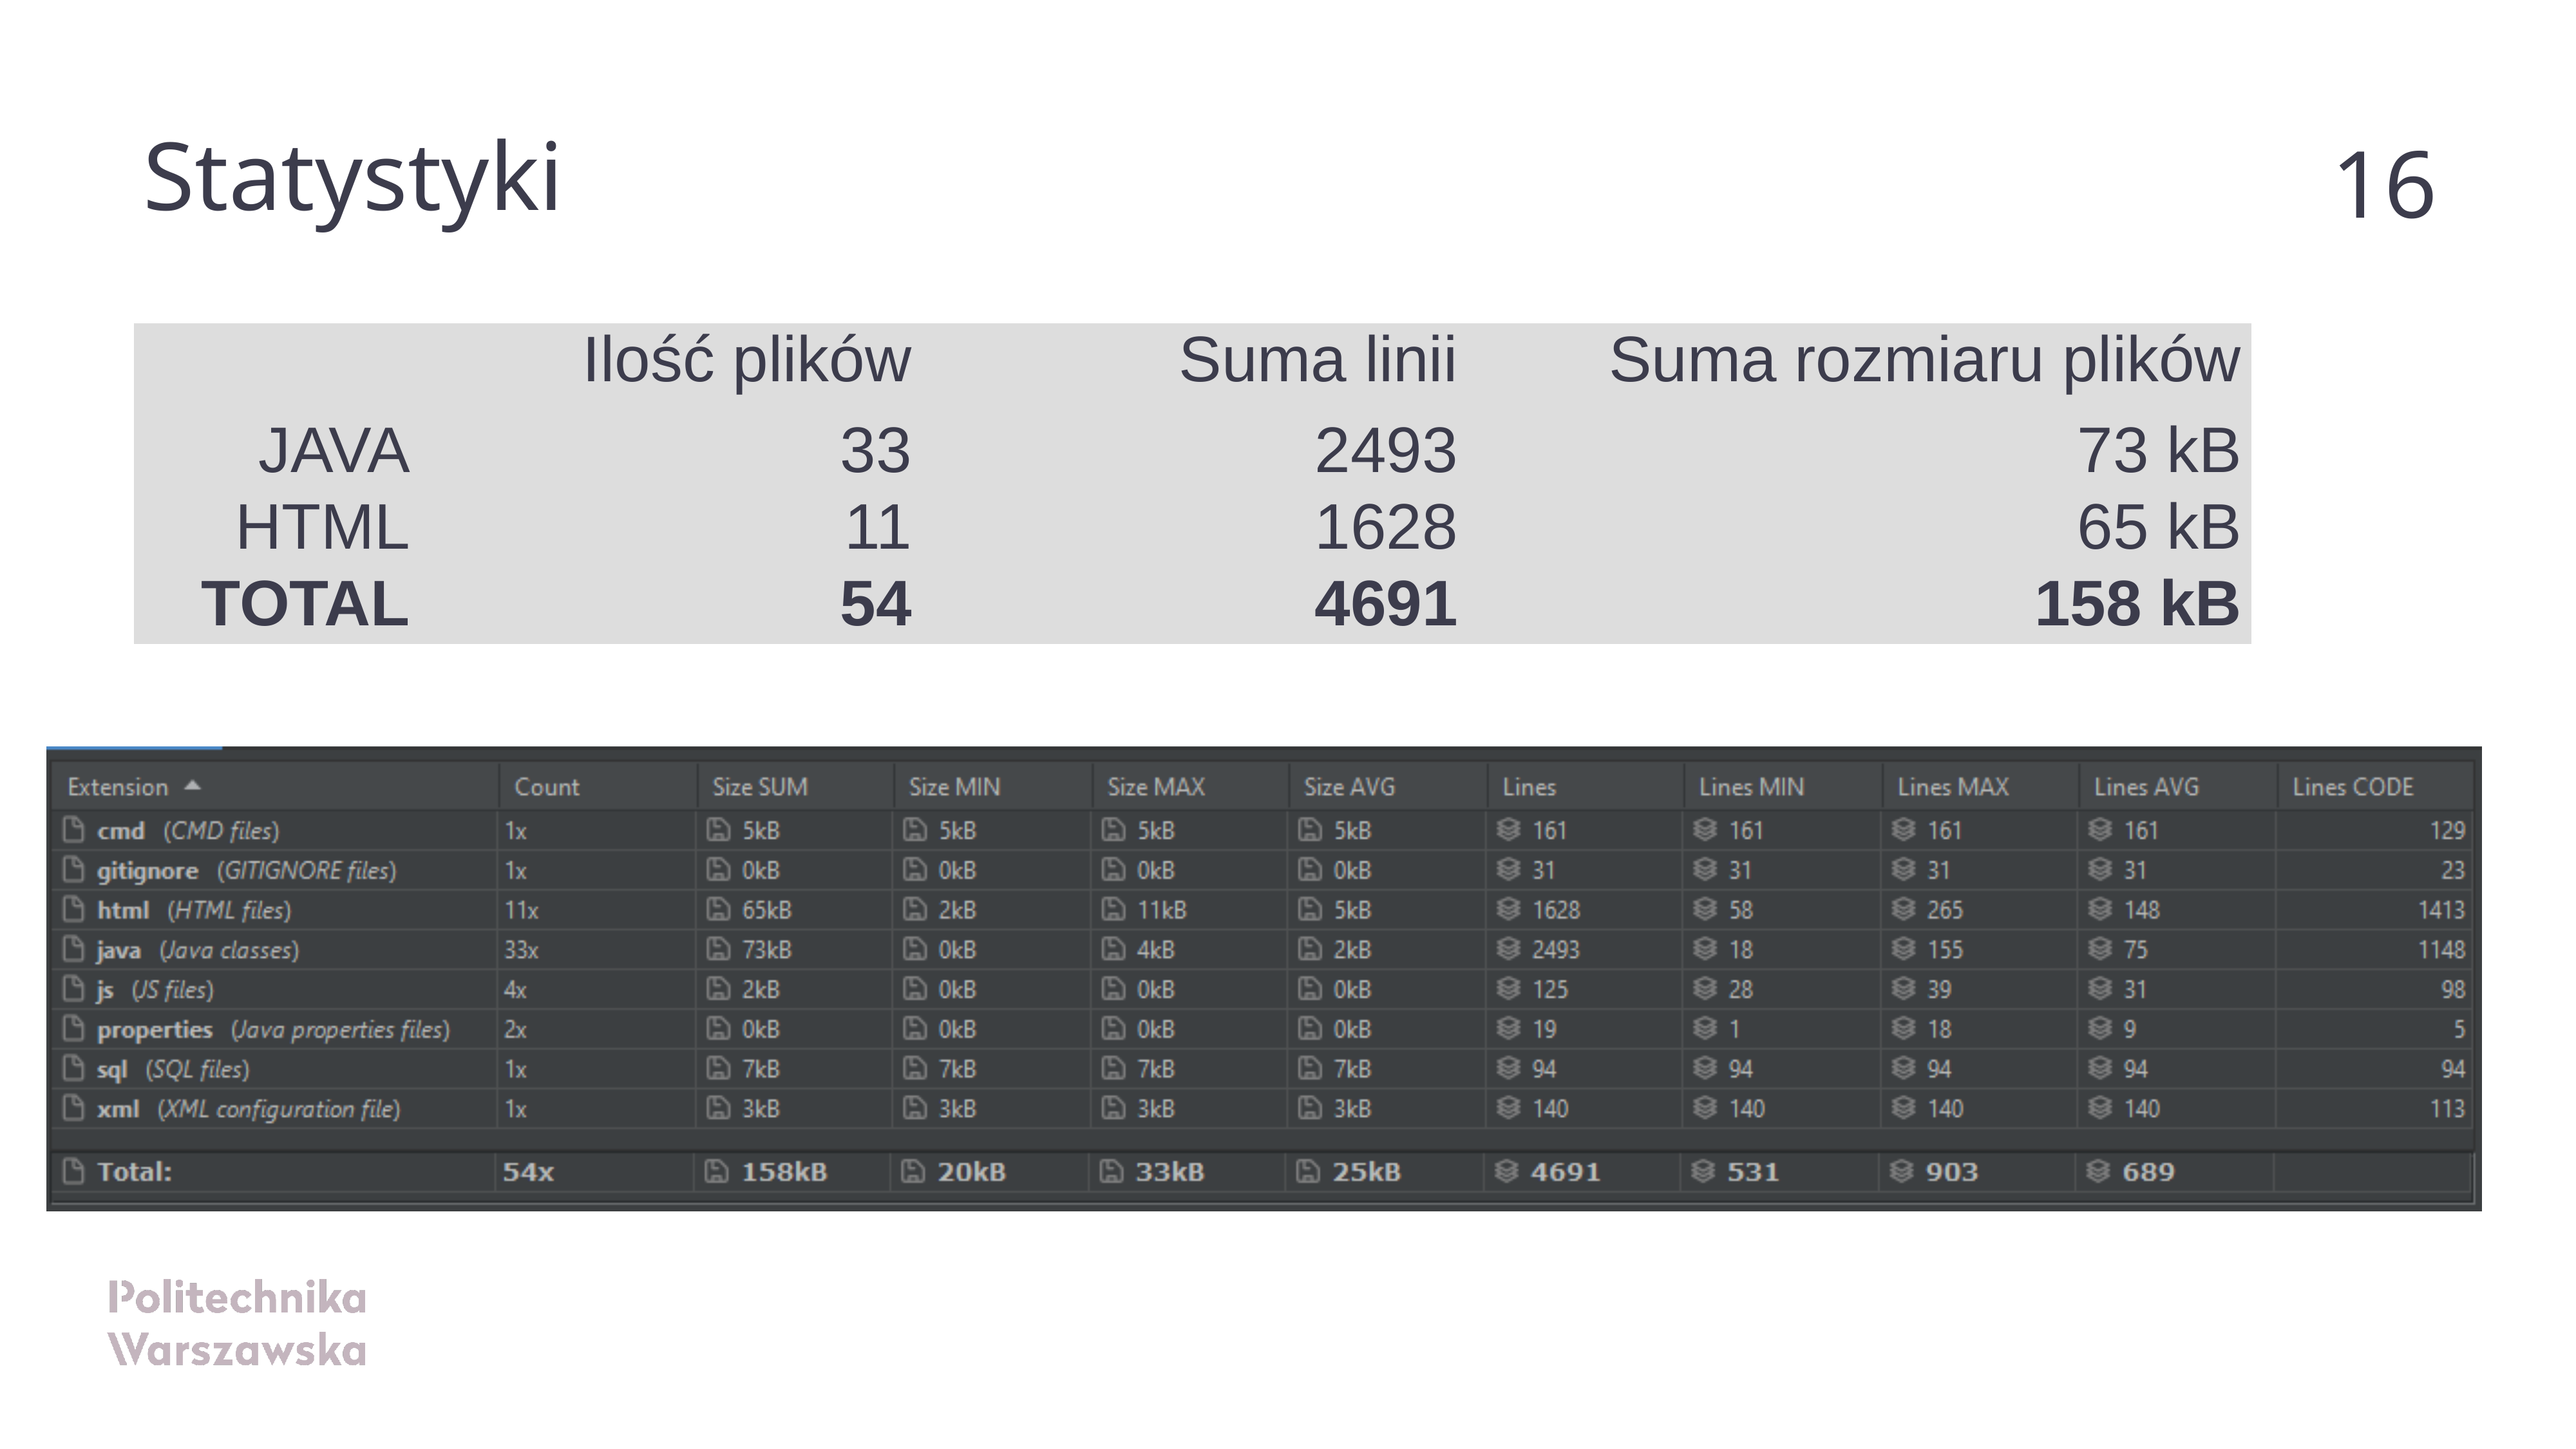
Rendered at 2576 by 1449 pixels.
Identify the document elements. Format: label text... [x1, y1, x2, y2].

table_cell 1628 [922, 491, 1468, 567]
table_cell HTML [134, 491, 420, 567]
table_header Ilość plików [420, 323, 922, 414]
table_cell TOTAL [134, 567, 420, 644]
table_cell 33 [420, 414, 922, 491]
table_header Suma linii [922, 323, 1468, 414]
table_cell 65 kB [1468, 491, 2251, 567]
table_header [134, 323, 420, 414]
table_cell JAVA [134, 414, 420, 491]
table_cell 158 kB [1468, 567, 2251, 644]
list Statystyki [133, 89, 2286, 310]
table_cell 2493 [922, 414, 1468, 491]
table_header Suma rozmiaru plików [1468, 323, 2251, 414]
table_cell 4691 [922, 567, 1468, 644]
table_cell 11 [420, 491, 922, 567]
picture [107, 1279, 365, 1365]
table_cell 73 kB [1468, 414, 2251, 491]
table_cell 54 [420, 567, 922, 644]
picture [46, 746, 2482, 1211]
